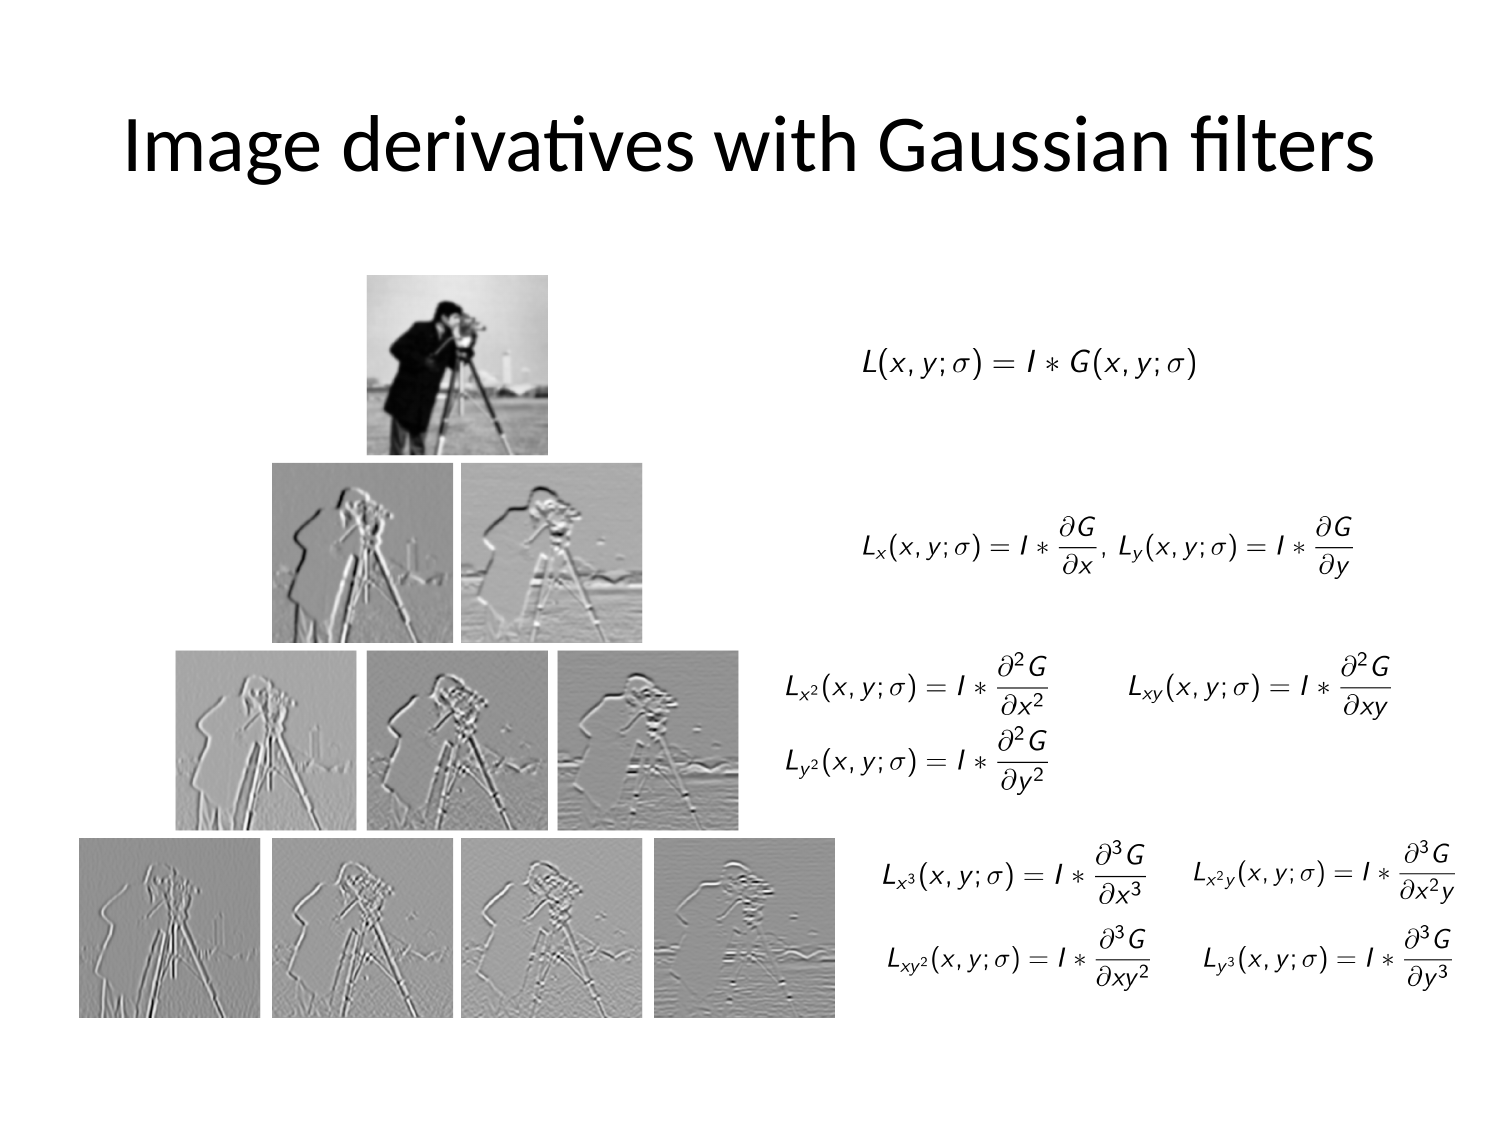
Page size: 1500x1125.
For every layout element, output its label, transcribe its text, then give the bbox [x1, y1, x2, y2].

picture [785, 726, 1048, 796]
picture [1193, 840, 1455, 904]
picture [863, 347, 1195, 380]
picture [785, 651, 1048, 716]
title Image derivatives with Gaussian filters [75, 45, 1425, 233]
picture [1203, 925, 1452, 991]
picture [863, 515, 1353, 580]
picture [888, 925, 1150, 991]
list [79, 274, 835, 1018]
picture [883, 840, 1146, 904]
picture [1128, 651, 1391, 721]
